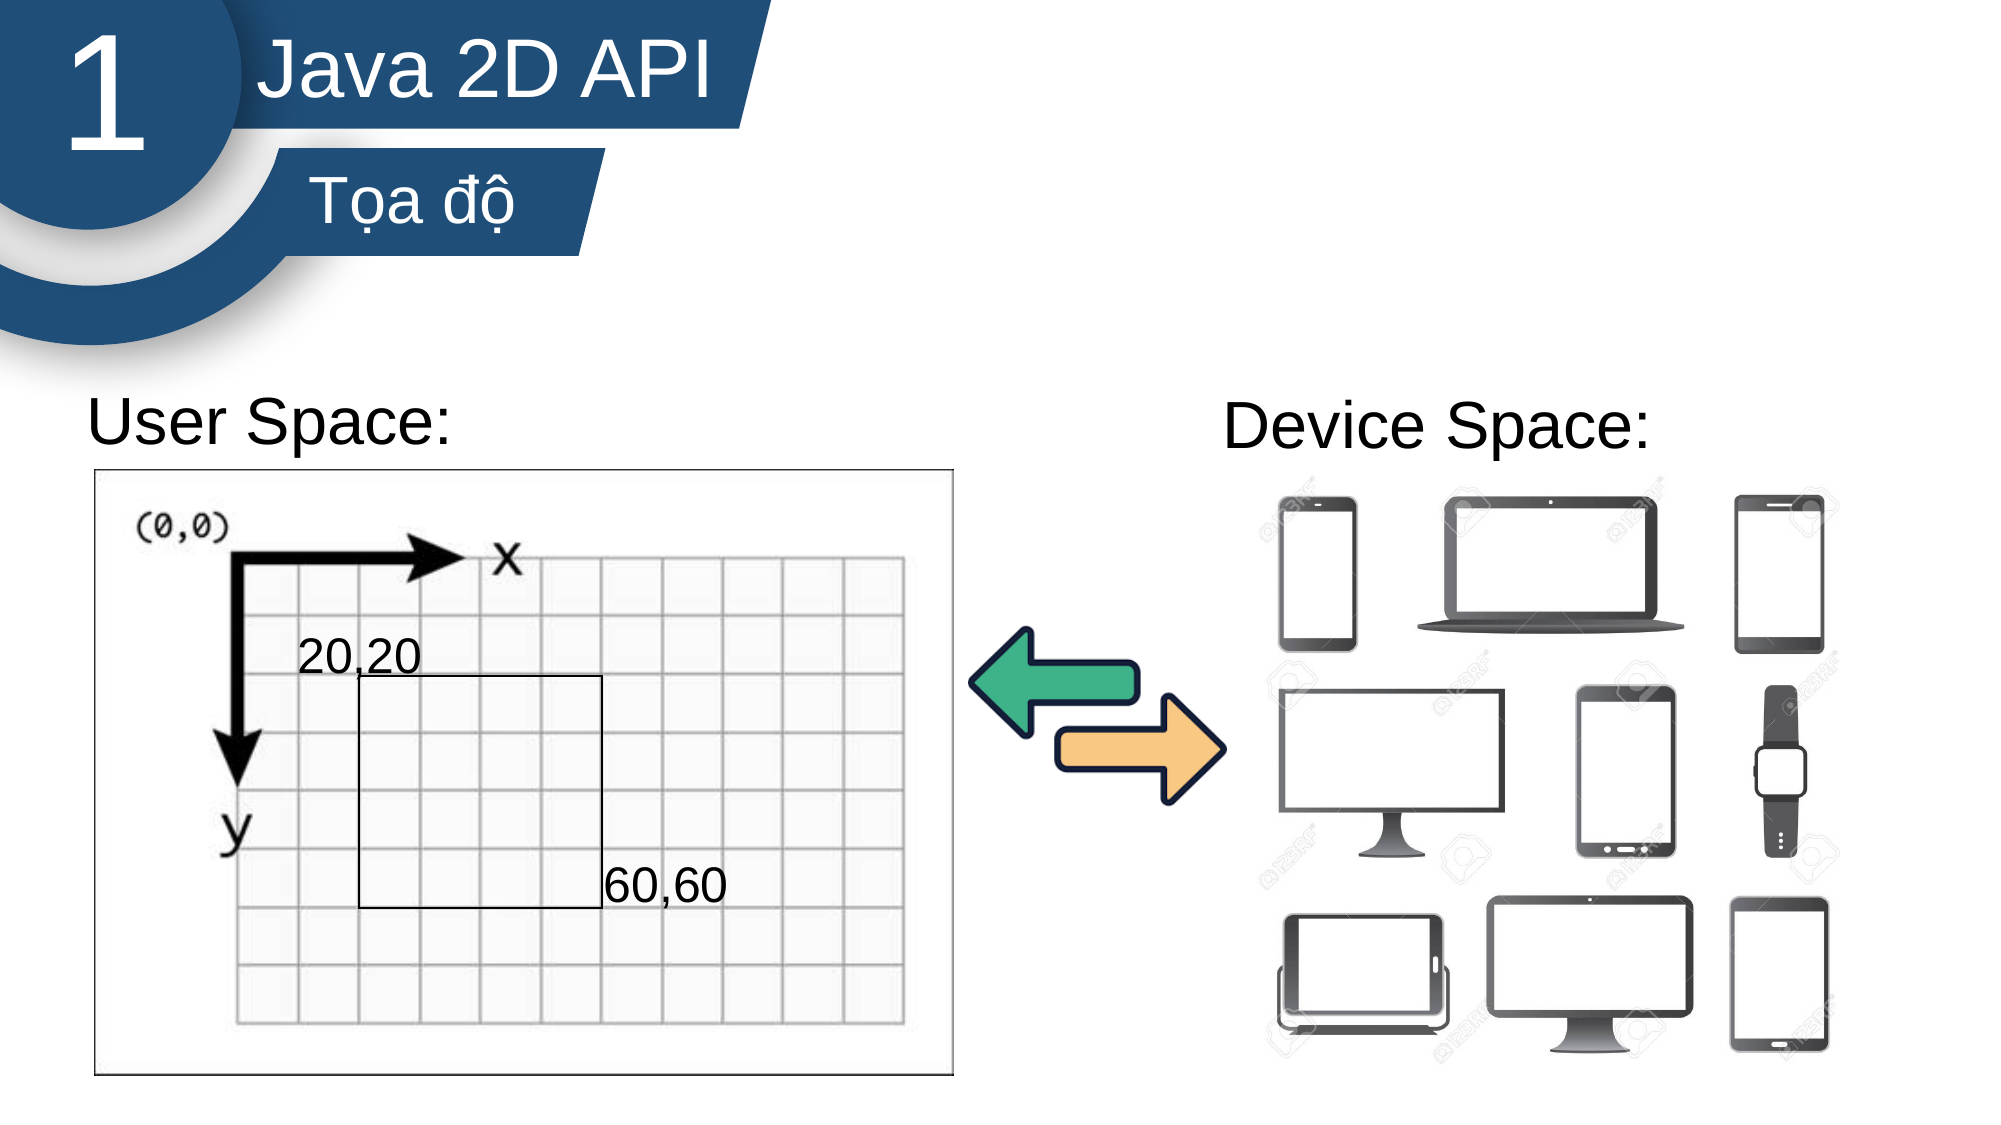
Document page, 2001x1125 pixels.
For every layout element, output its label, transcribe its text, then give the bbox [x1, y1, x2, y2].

text_box [0, 147, 287, 347]
text_box [256, 147, 607, 257]
text_box Tọa độ [294, 149, 536, 245]
text_box 1 [44, 0, 148, 191]
picture [1241, 461, 1857, 1077]
text_box [286, 122, 742, 130]
text_box [271, 0, 773, 7]
picture [968, 586, 1228, 846]
text_box User Space: [71, 370, 478, 465]
text_box Java 2D API [241, 7, 773, 122]
text_box Device Space: [1207, 373, 1787, 469]
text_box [94, 469, 954, 1077]
text_box [0, 0, 241, 231]
